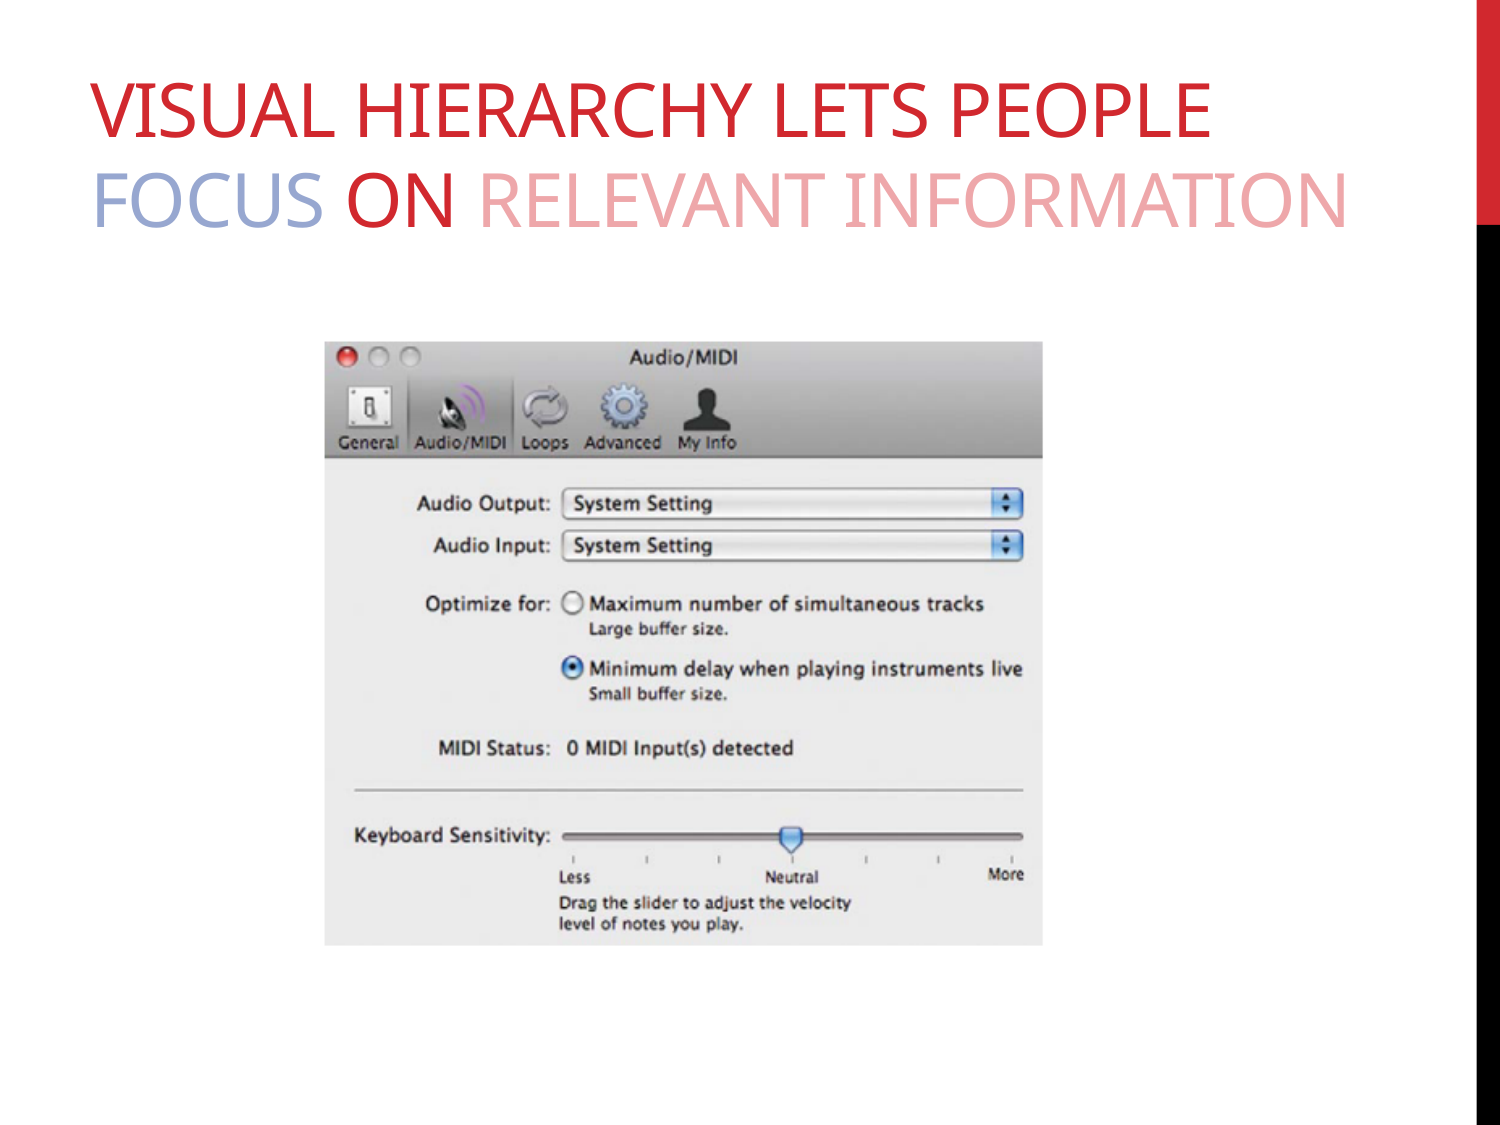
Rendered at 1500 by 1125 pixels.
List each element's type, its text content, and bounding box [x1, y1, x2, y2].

picture [311, 336, 1078, 954]
title Visual hierarchy lets people FOCUS ON relevant information [75, 25, 1400, 250]
